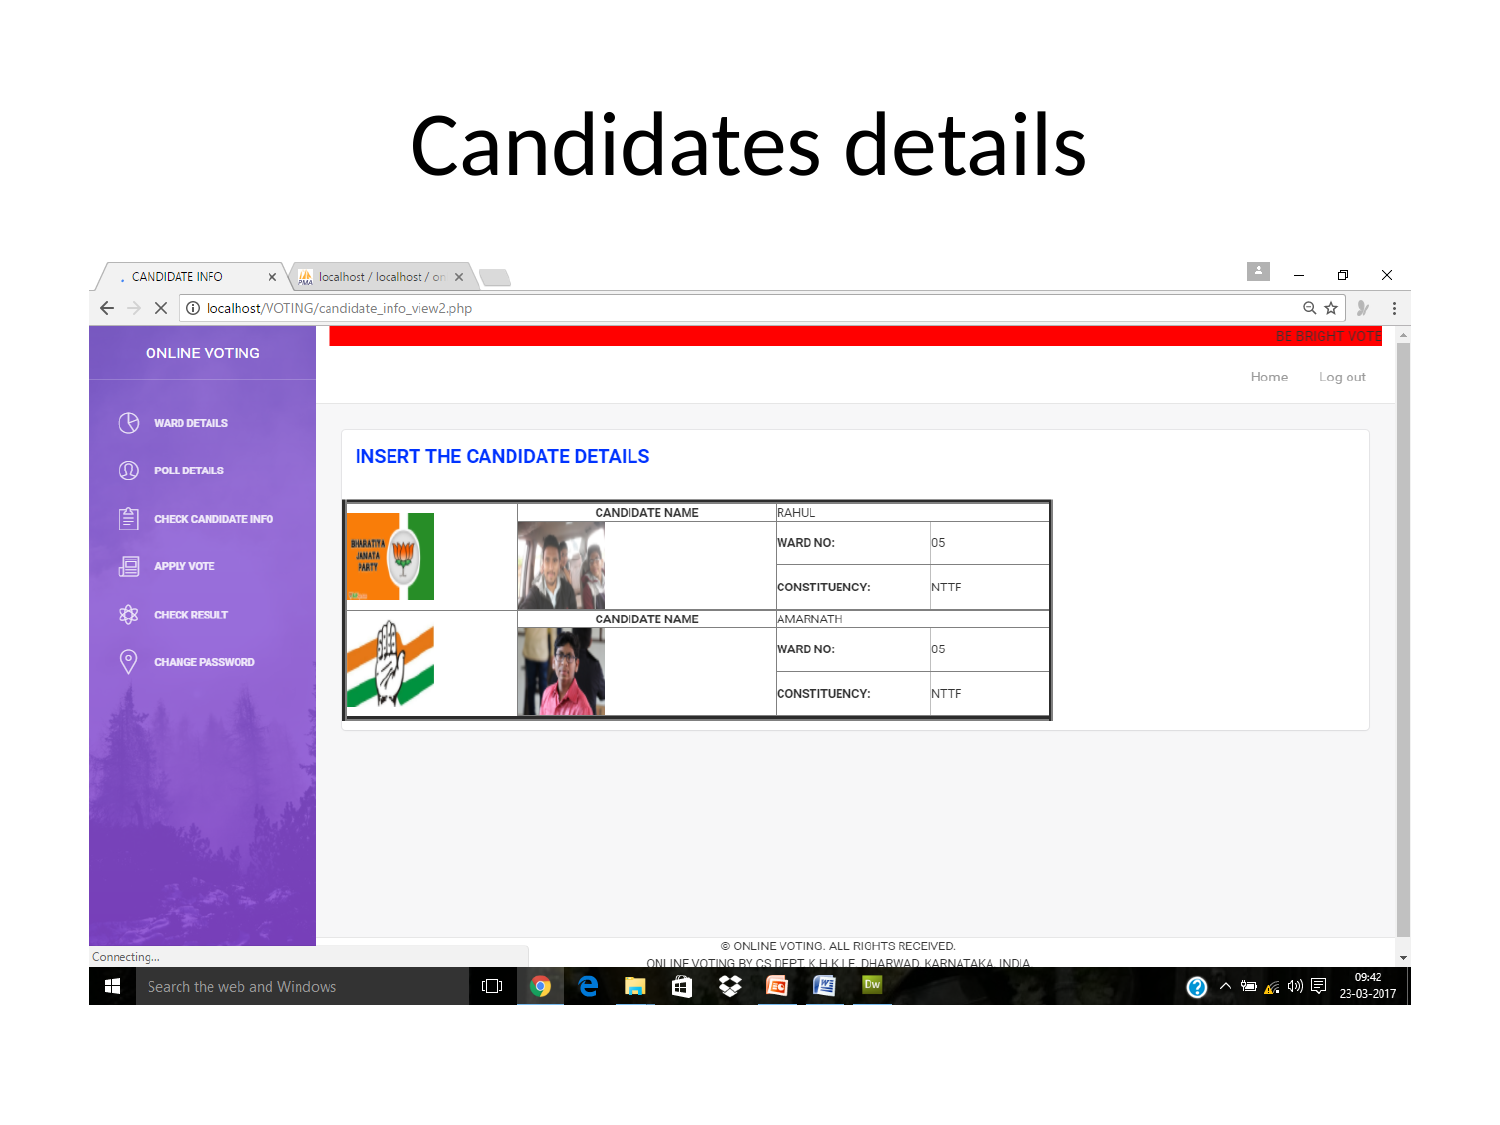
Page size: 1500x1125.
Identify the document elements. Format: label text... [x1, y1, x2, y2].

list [89, 262, 1411, 1006]
title Candidates details [75, 45, 1425, 233]
